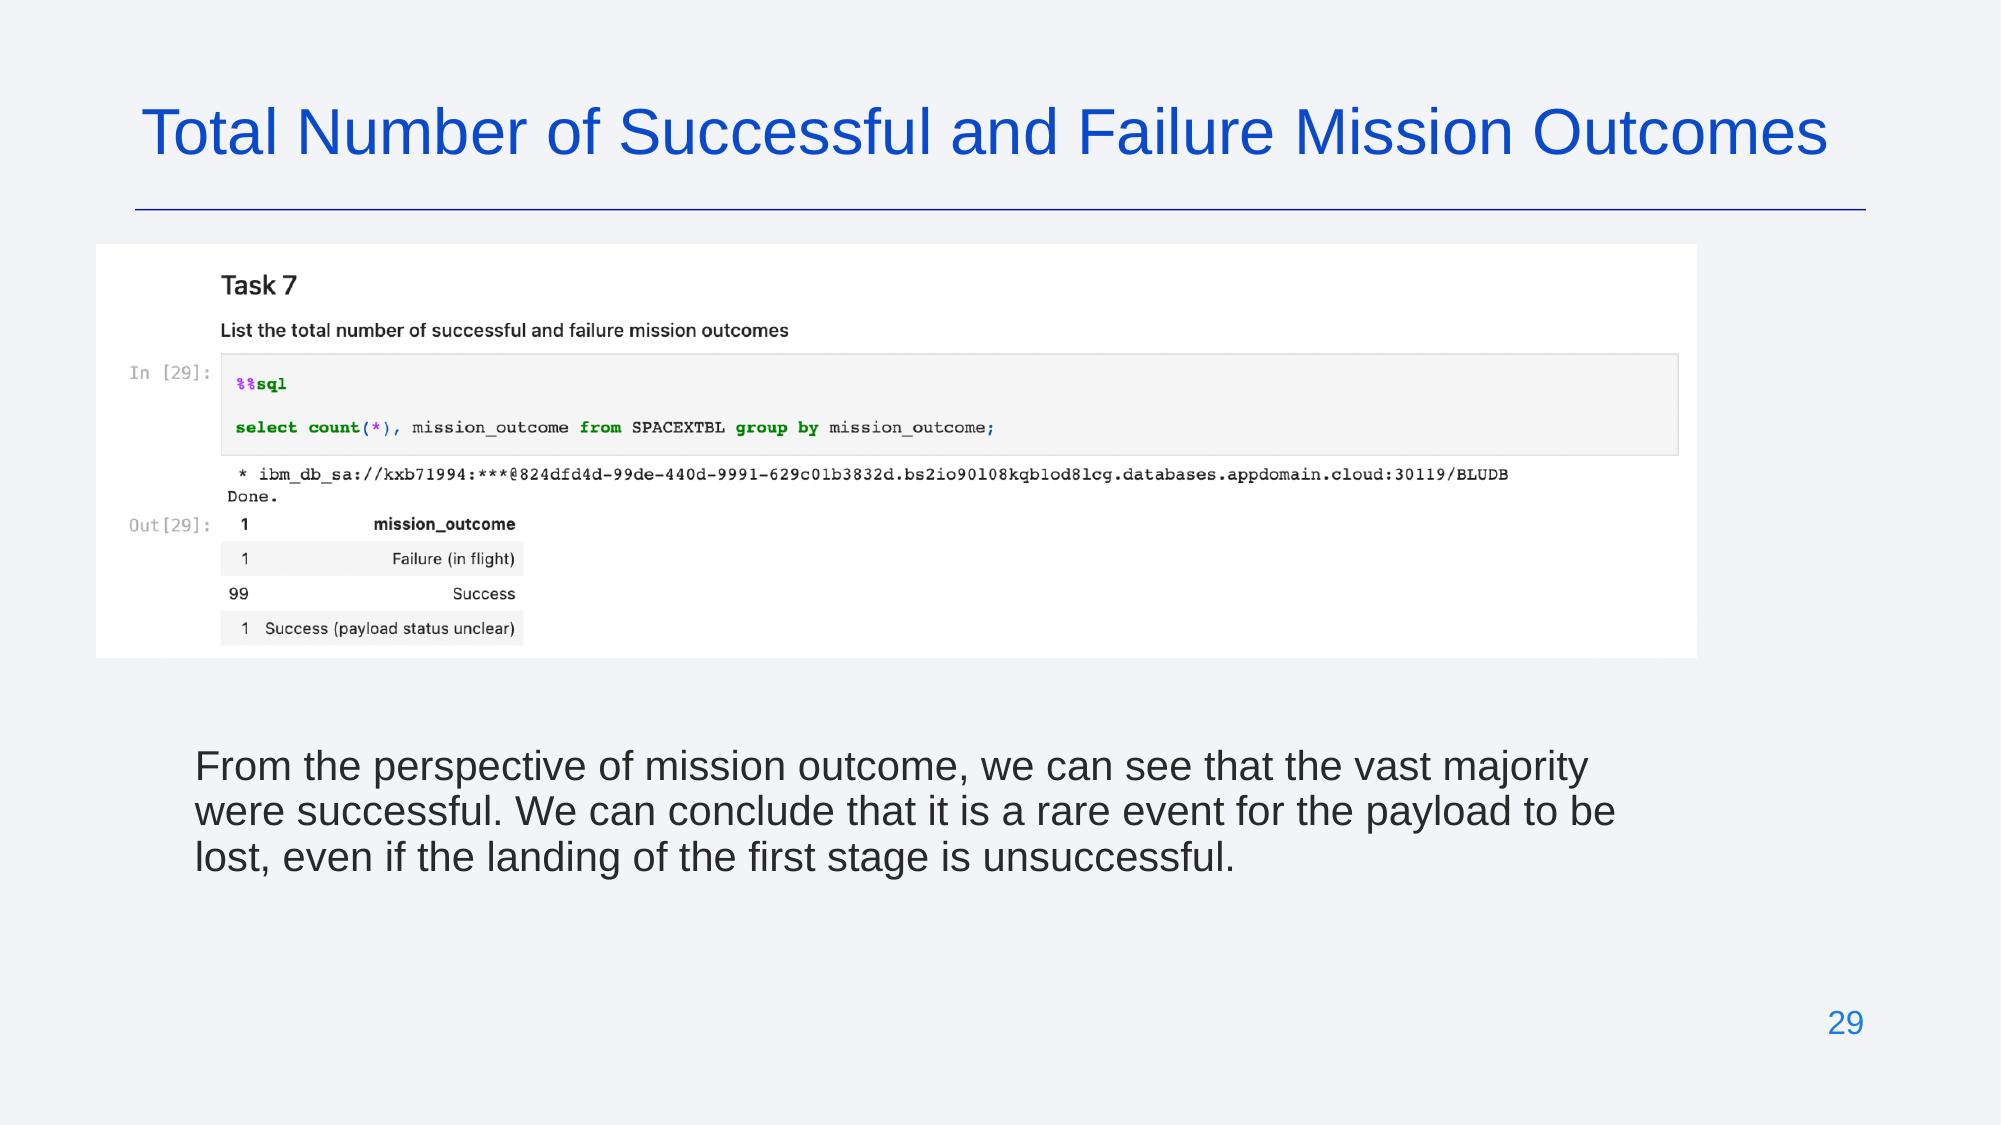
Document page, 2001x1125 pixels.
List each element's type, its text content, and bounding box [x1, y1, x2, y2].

picture [0, 0, 2001, 1125]
text_box Total Number of Successful and Failure Mission Outcomes [126, 88, 1852, 179]
slide_number ‹#› [1429, 988, 1880, 1055]
list From the perspective of mission outcome, we can see that the vast majority were successful. We can conclude that it is a rare event for the payload to be lost, even if the landing of the first stage is unsuccessful. [104, 737, 1704, 941]
